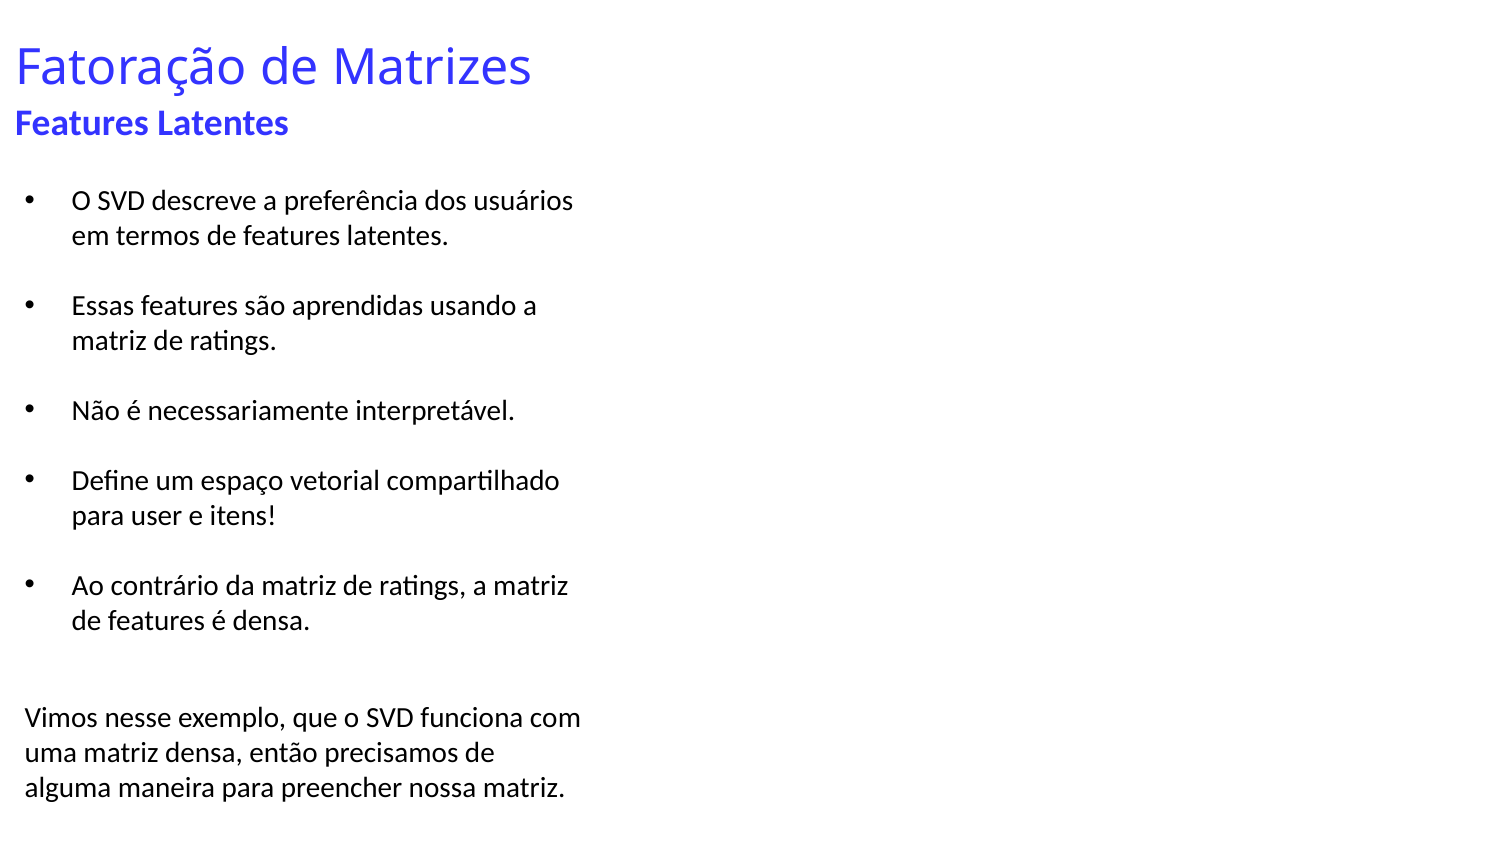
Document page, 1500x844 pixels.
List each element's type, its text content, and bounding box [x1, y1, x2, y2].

text_box Vimos nesse exemplo, que o SVD funciona com uma matriz densa, então precisamos de alguma maneira para preencher nossa matriz. [9, 691, 602, 811]
title Fatoração de Matrizes [0, 0, 1277, 138]
text_box O SVD descreve a preferência dos usuários em termos de features latentes. Essas features são aprendidas usando a matriz de ratings. Não é necessariamente interpretável. Define um espaço vetorial compartilhado para user e itens! Ao contrário da matriz de ratings, a matriz de features é densa. [9, 174, 602, 644]
list Features Latentes [0, 50, 635, 152]
